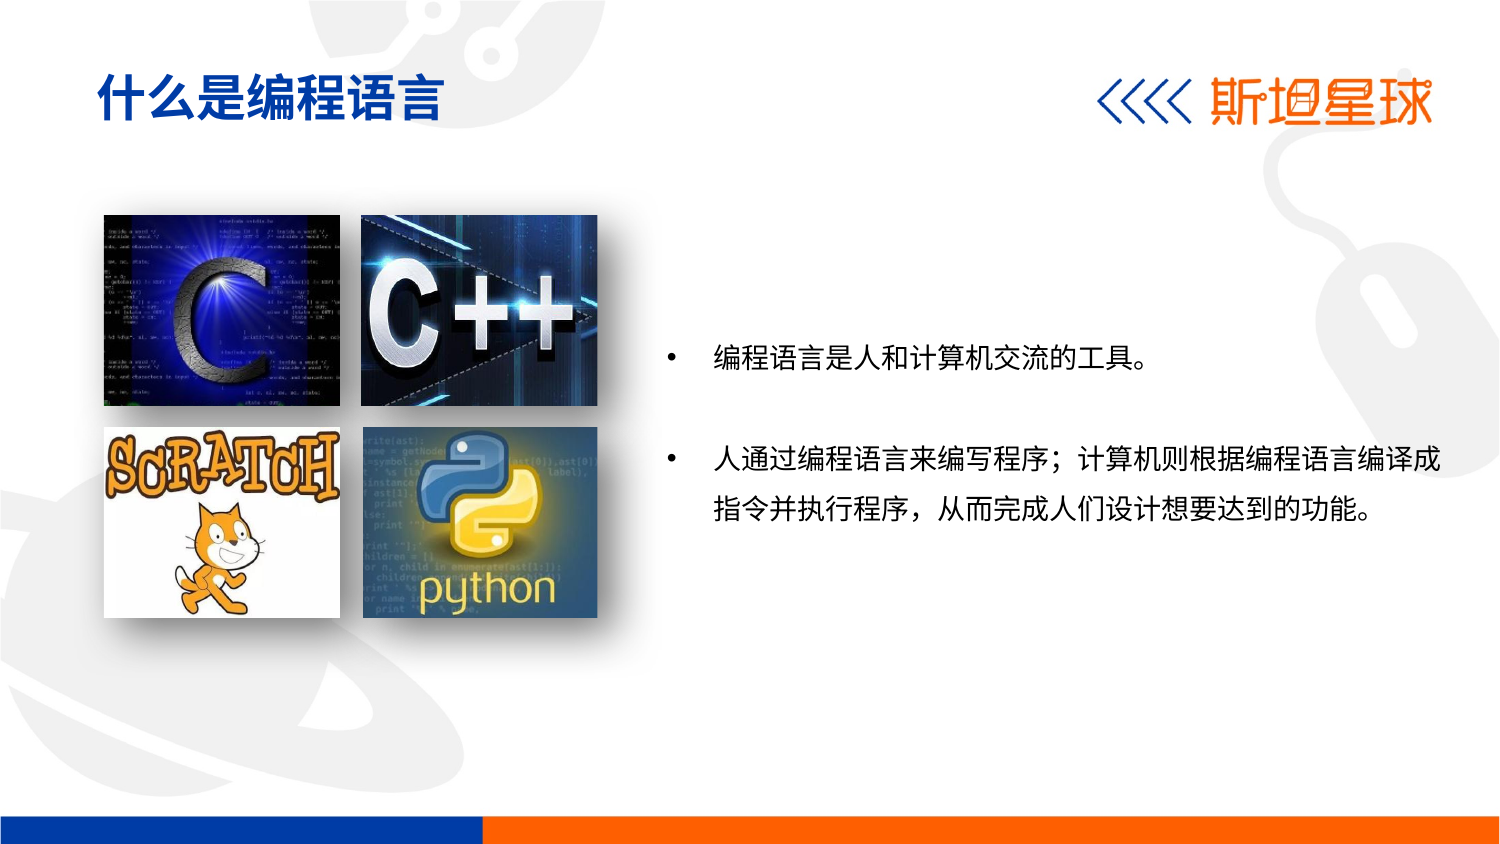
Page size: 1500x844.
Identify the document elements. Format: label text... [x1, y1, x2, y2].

text_box 编程语言是人和计算机交流的工具。 人通过编程语言来编写程序；计算机则根据编程语言编译成指令并执行程序，从而完成人们设计想要达到的功能。 [652, 315, 1469, 589]
text_box 什么是编程语言 [85, 60, 1143, 143]
picture [0, 0, 1500, 844]
